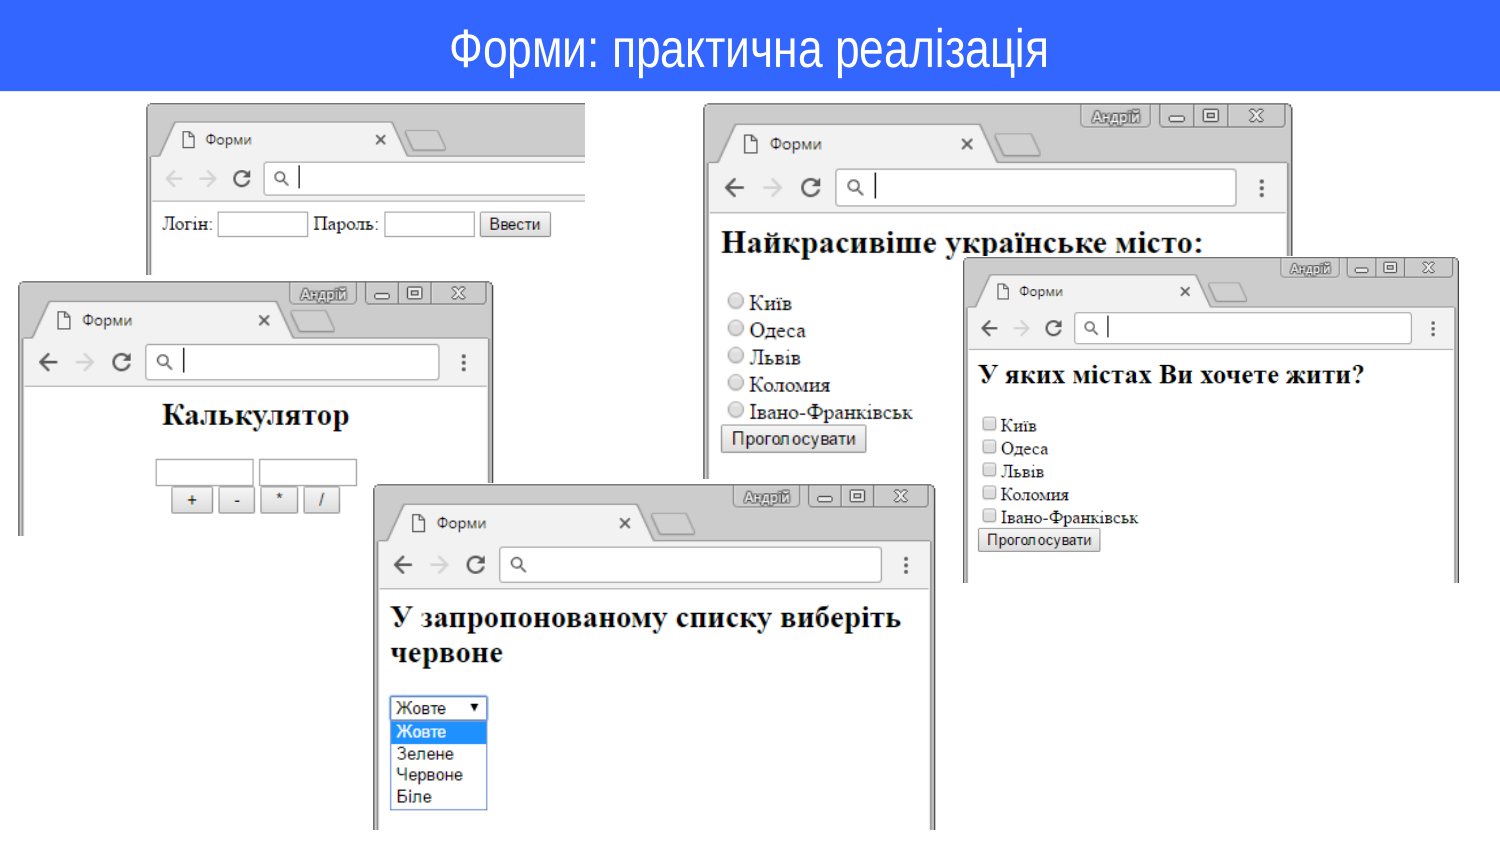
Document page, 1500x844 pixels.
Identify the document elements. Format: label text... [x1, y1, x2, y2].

picture [17, 279, 938, 830]
title Форми: практична реалізація [0, 0, 1500, 92]
picture [144, 102, 585, 275]
picture [702, 102, 1460, 583]
